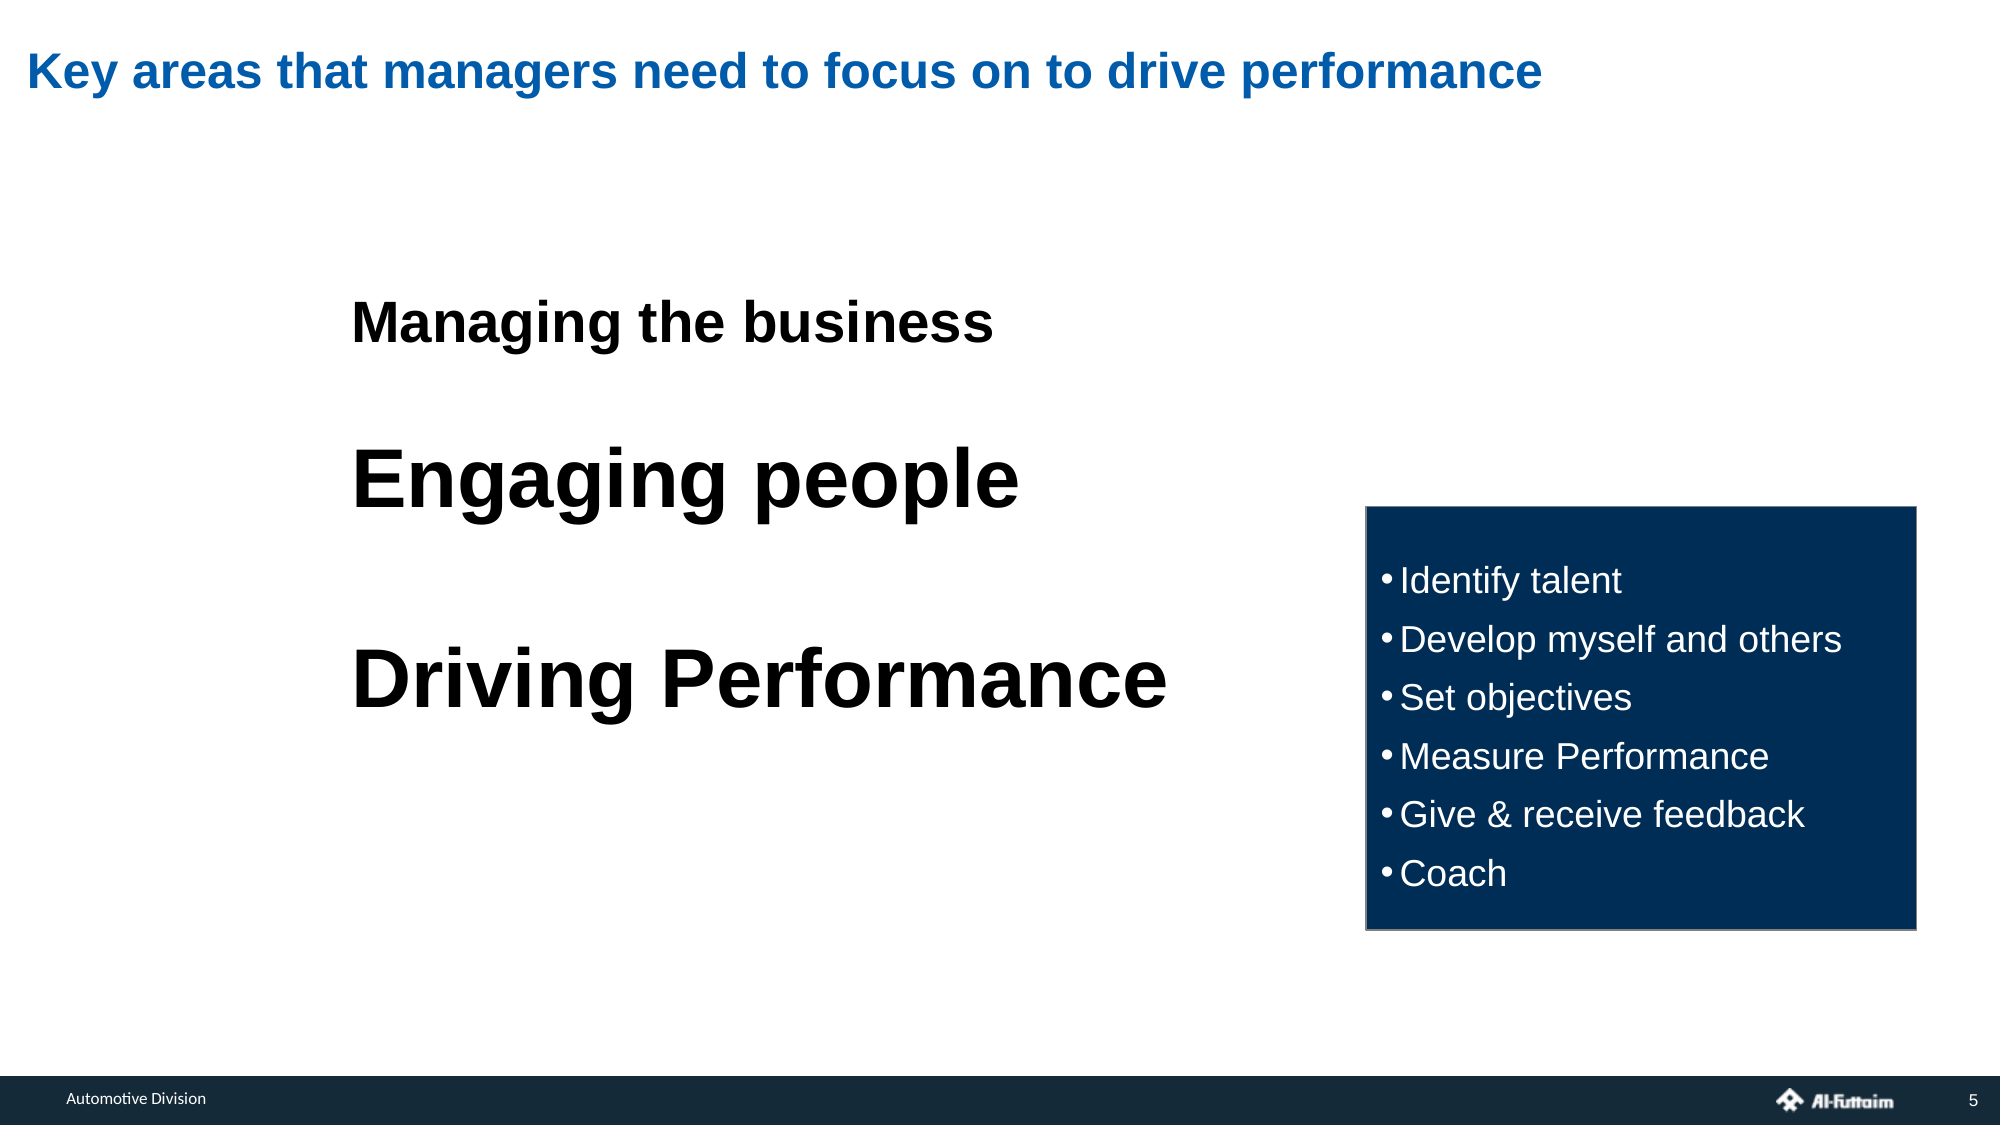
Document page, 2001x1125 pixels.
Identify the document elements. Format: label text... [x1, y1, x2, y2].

text_box Identify talent Develop myself and others Set objectives Measure Performance Give & receive feedback Coach [1364, 504, 1918, 932]
text_box Managing the business Engaging people Driving Performance [336, 276, 1220, 732]
title Key areas that managers need to focus on to drive performance [26, 38, 1951, 100]
